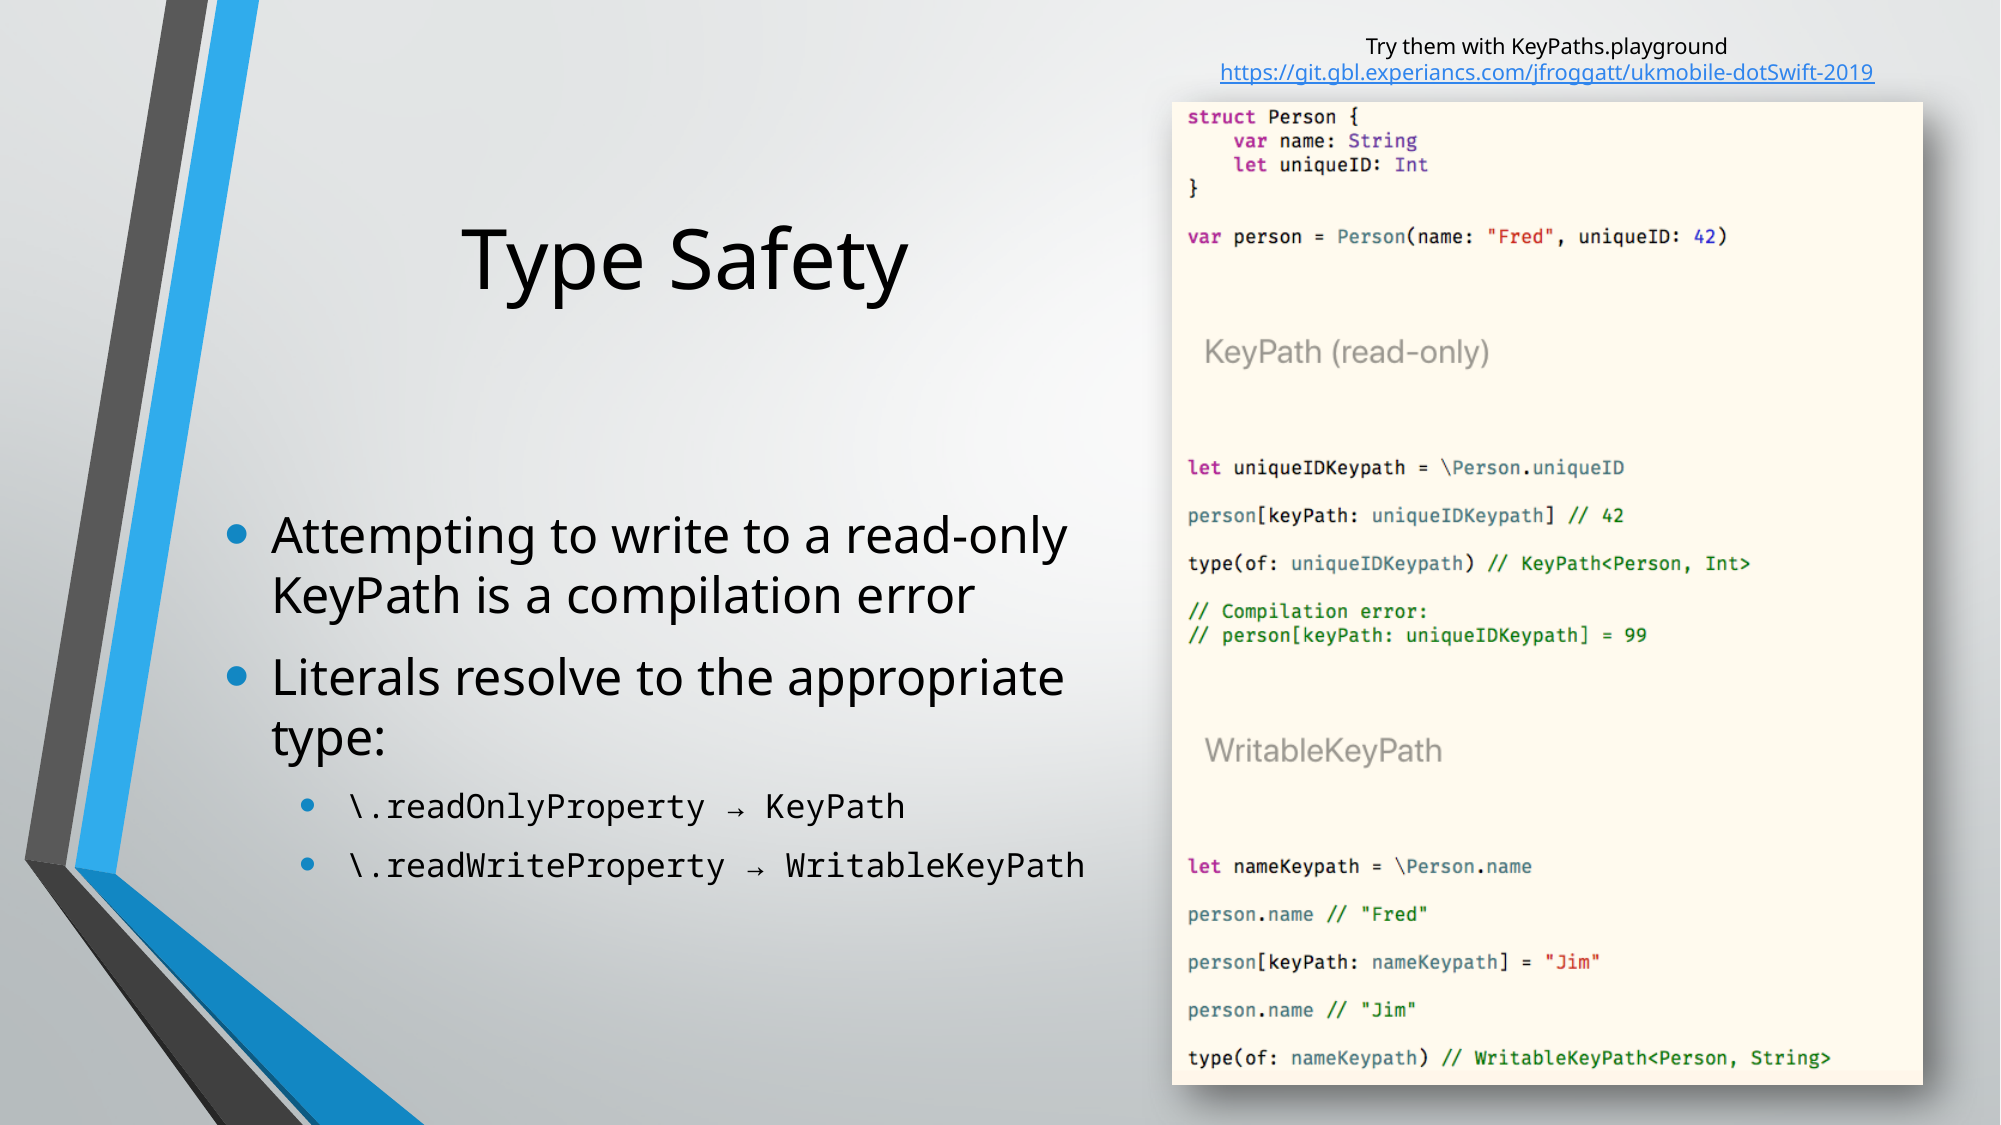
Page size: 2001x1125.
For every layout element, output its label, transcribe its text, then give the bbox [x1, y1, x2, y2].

text_box Try them with KeyPaths.playground https://git.gbl.experiancs.com/jfroggatt/ukmobile-dotSwift-2019 [1205, 24, 1890, 96]
list Attempting to write to a read-only KeyPath is a compilation error Literals resolve to the appropriate type: \.readOnlyProperty → KeyPath \.readWriteProperty → WritableKeyPath [209, 437, 1128, 950]
picture [1172, 102, 1923, 1086]
title Type Safety [243, 112, 1128, 400]
